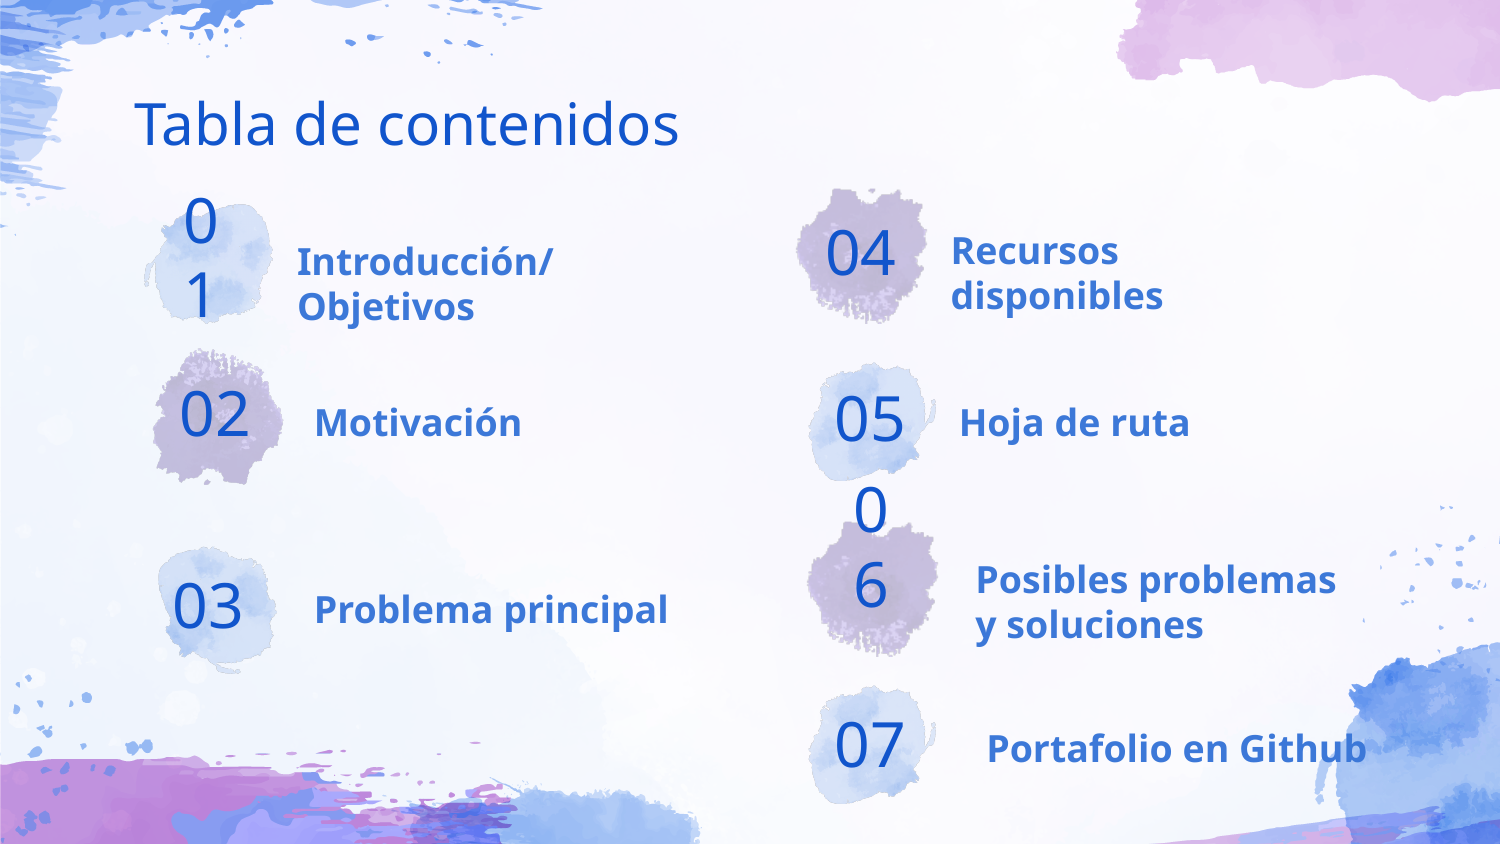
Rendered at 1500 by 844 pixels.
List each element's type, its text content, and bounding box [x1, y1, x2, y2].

title Tabla de contenidos [119, 71, 1381, 166]
subtitle Introducción/Objetivos [282, 222, 732, 289]
subtitle Posibles problemas y soluciones [960, 541, 1377, 607]
subtitle Hoja de ruta [943, 384, 1360, 450]
subtitle Problema principal [298, 570, 715, 636]
subtitle Portafolio en Github [971, 709, 1387, 775]
subtitle Recursos disponibles [939, 212, 1352, 278]
subtitle Motivación [298, 384, 715, 450]
picture [0, 0, 1500, 844]
